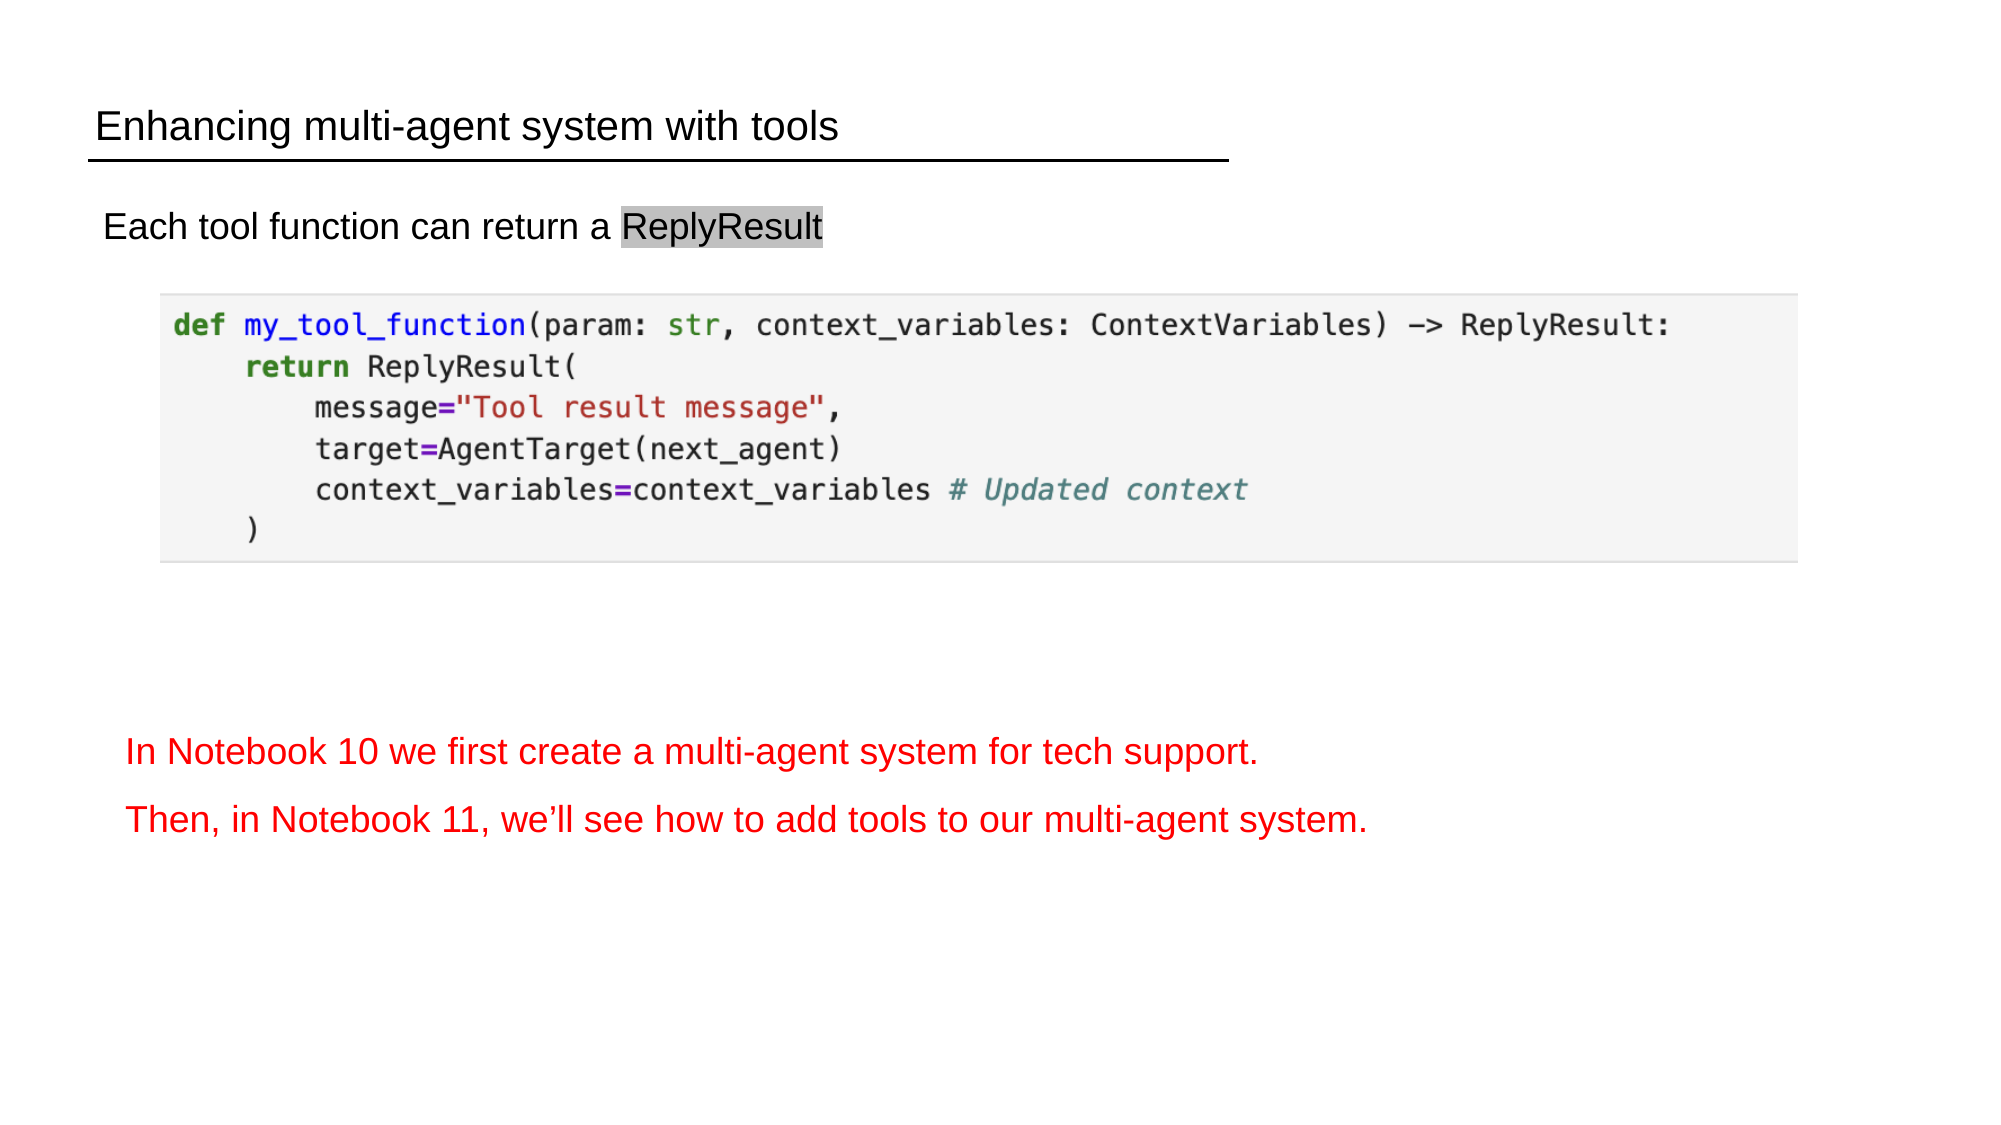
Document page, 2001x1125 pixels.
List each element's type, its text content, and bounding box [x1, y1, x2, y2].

text_box Each tool function can return a ReplyResult [88, 172, 1536, 255]
text_box Enhancing multi-agent system with tools [80, 90, 855, 156]
picture [160, 289, 1798, 563]
text_box In Notebook 10 we first create a multi-agent system for tech support. Then, in Notebook 11, we’ll see how to add tools to our multi-agent system. [110, 697, 1558, 848]
